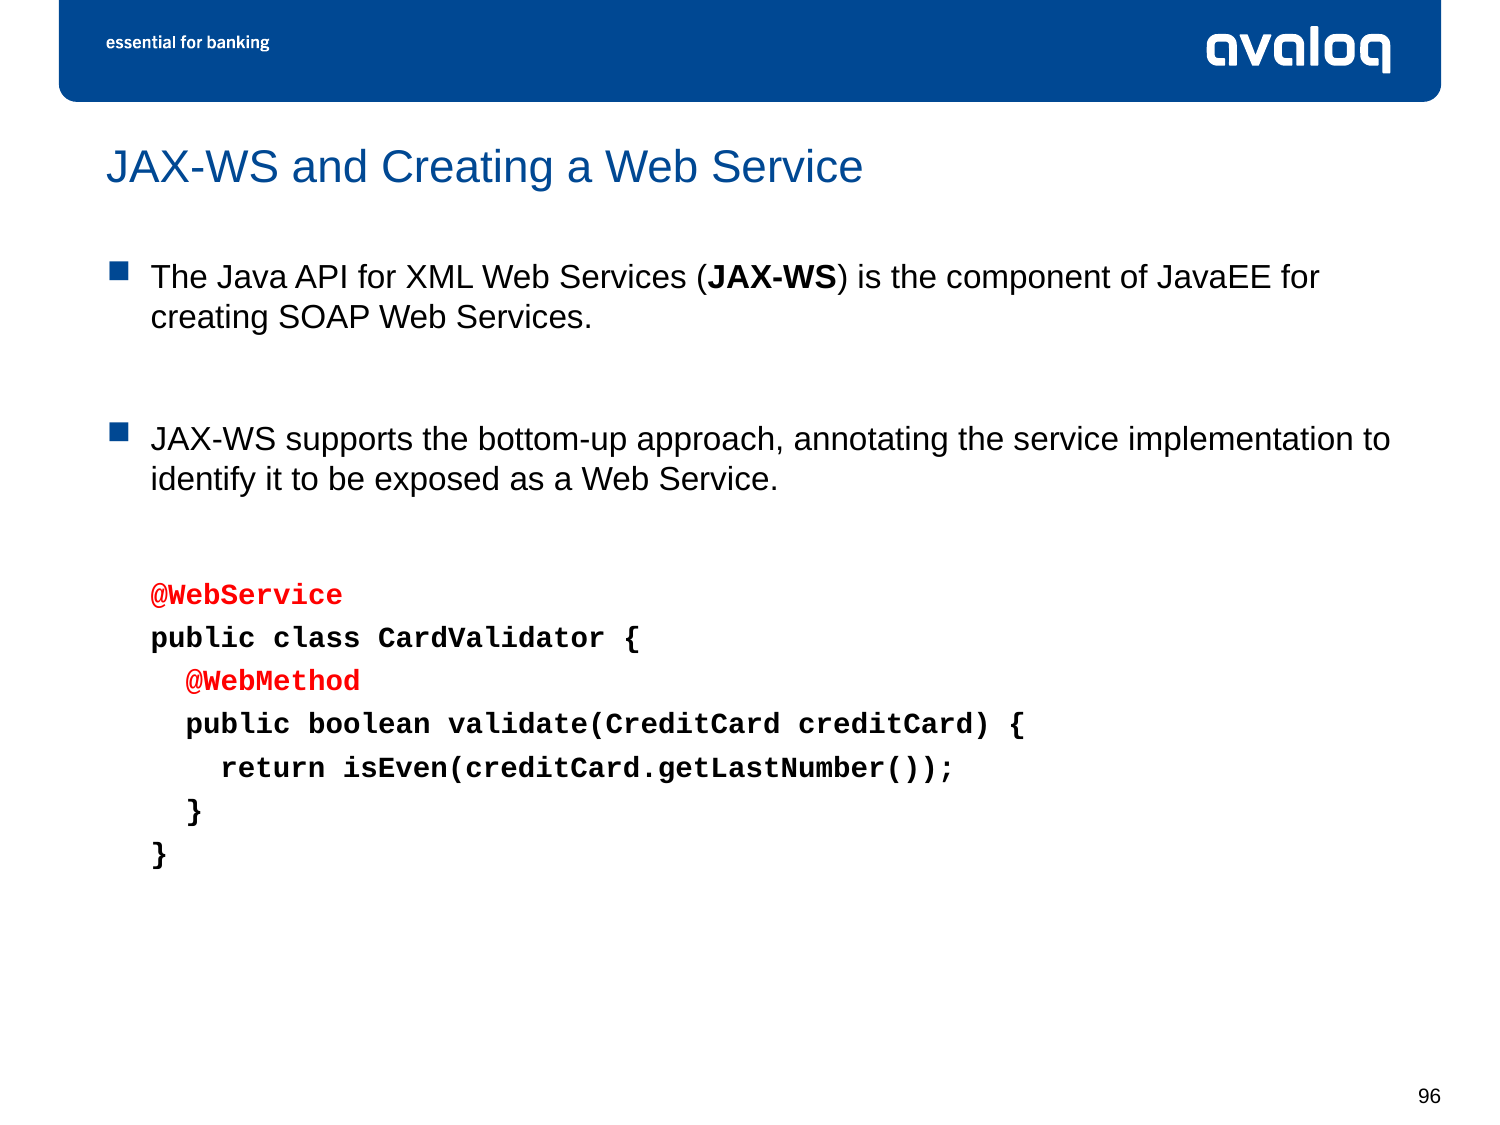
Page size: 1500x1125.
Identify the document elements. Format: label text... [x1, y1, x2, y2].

list The Java API for XML Web Services (JAX-WS) is the component of JavaEE for creating SOAP Web Services. JAX-WS supports the bottom-up approach, annotating the service implementation to identify it to be exposed as a Web Service. @WebService public class CardValidator { @WebMethod public boolean validate(CreditCard creditCard) { return isEven(creditCard.getLastNumber()); } } [105, 255, 1394, 1042]
slide_number 96 [1200, 1082, 1442, 1112]
title JAX-WS and Creating a Web Service [105, 142, 1394, 215]
